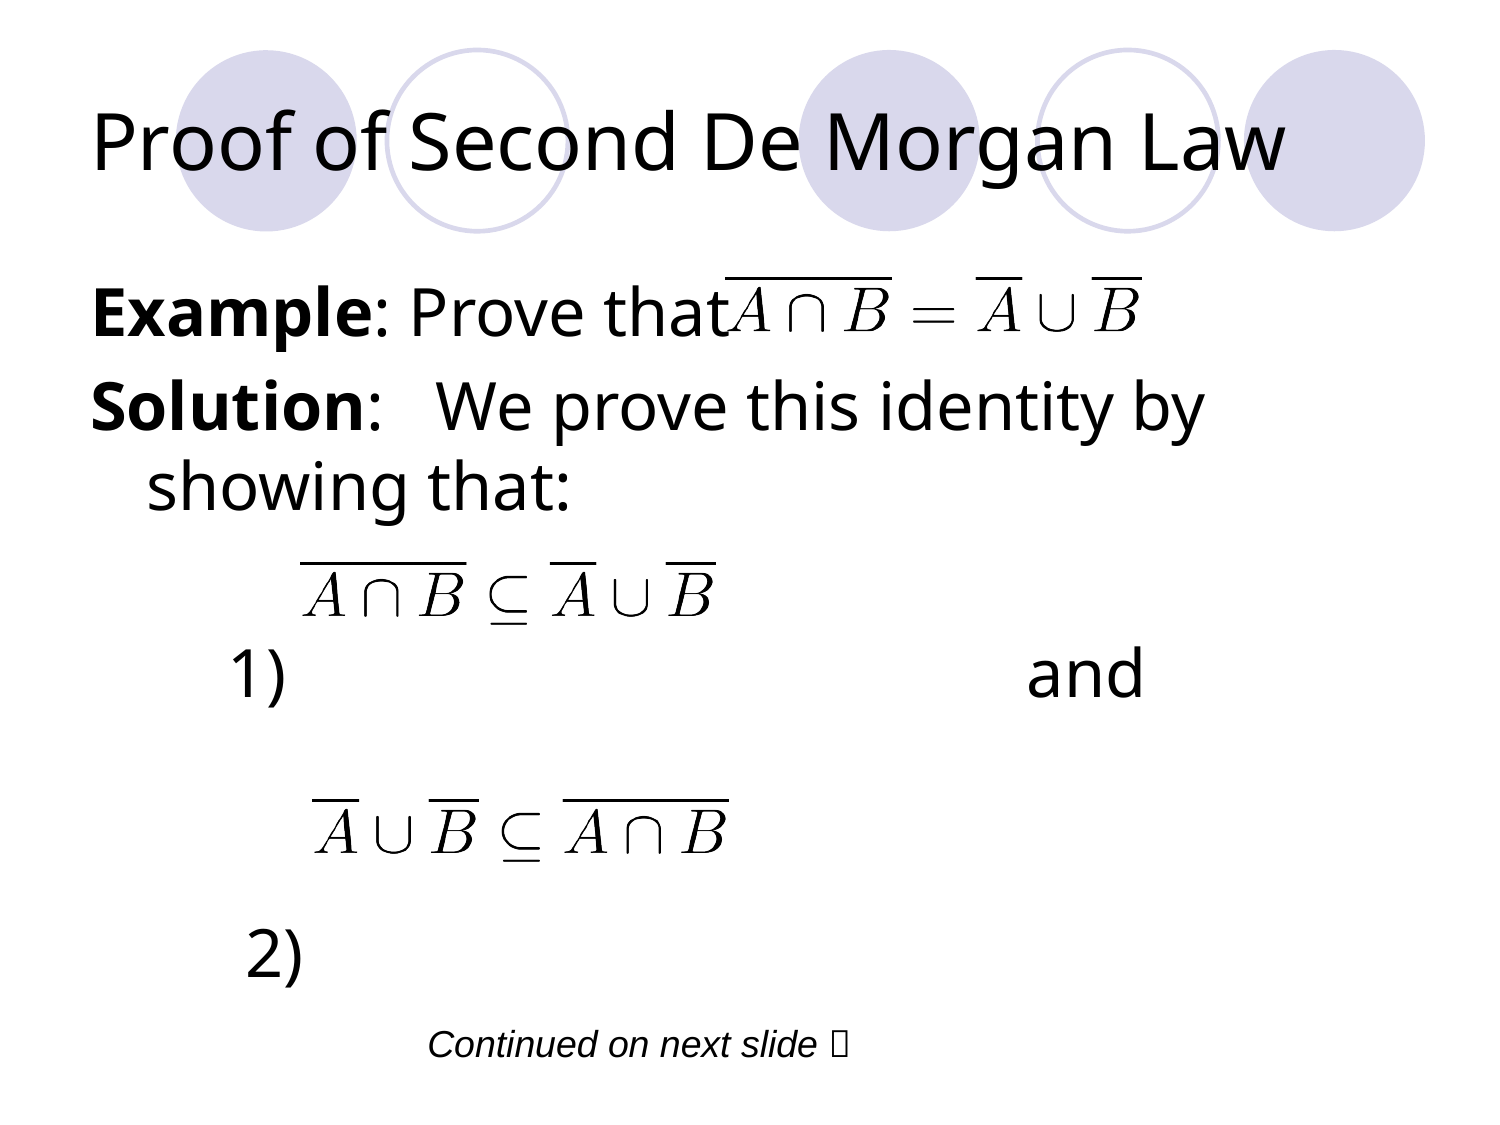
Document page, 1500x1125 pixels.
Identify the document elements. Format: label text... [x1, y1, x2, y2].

picture [312, 799, 729, 863]
list Example: Prove that Solution: We prove this identity by showing that: 1) and 2) [75, 262, 1425, 1006]
text_box Continued on next slide  [412, 1012, 950, 1073]
title Proof of Second De Morgan Law [75, 45, 1425, 233]
picture [299, 562, 717, 625]
picture [725, 277, 1142, 332]
